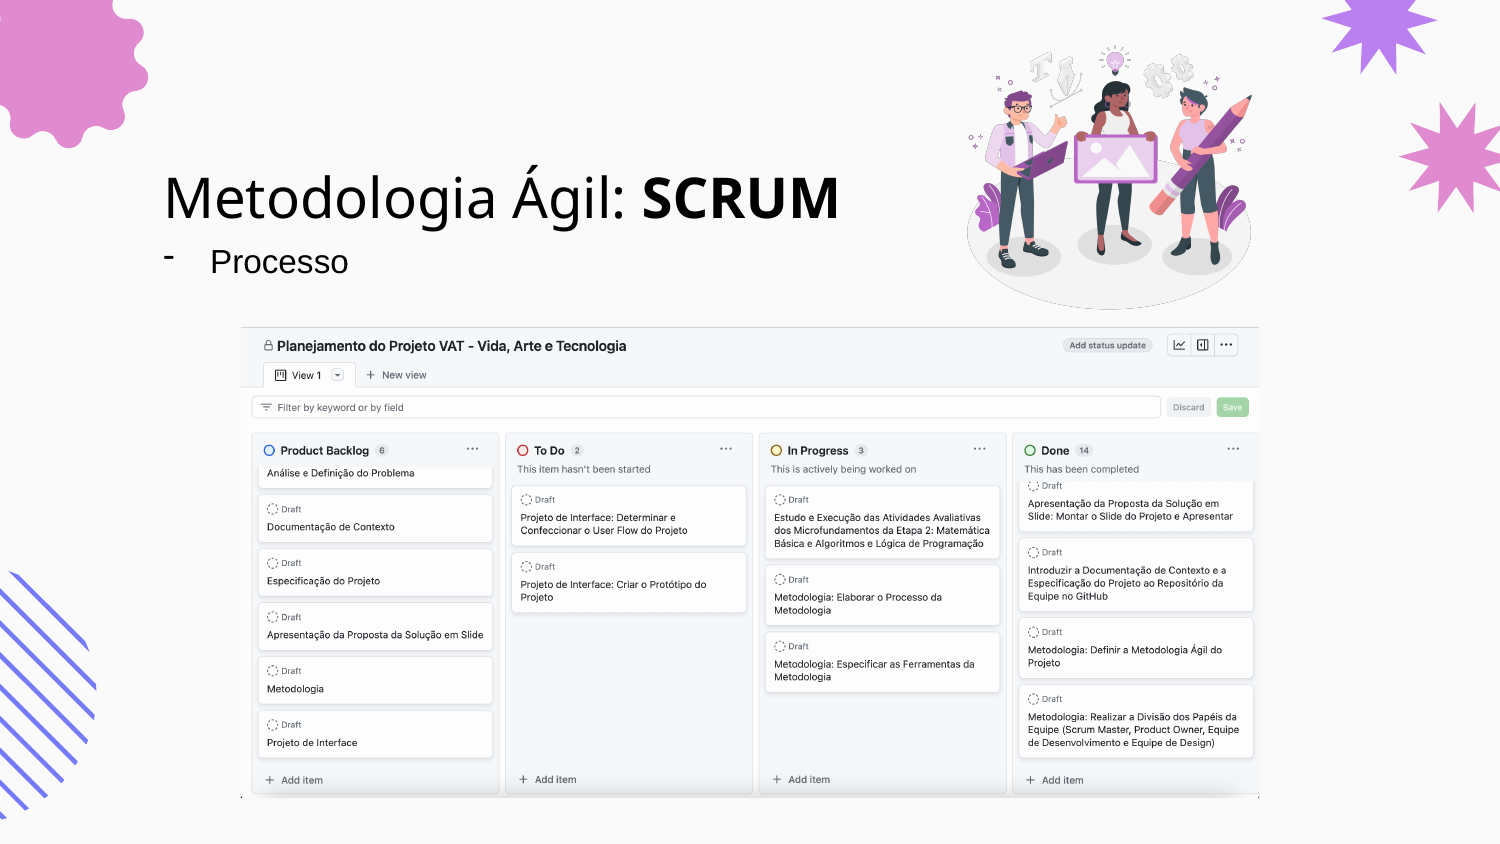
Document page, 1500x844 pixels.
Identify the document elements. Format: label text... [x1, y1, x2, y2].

text_box Processo [148, 224, 595, 315]
text_box Metodologia Ágil: SCRUM [148, 0, 1288, 246]
picture [957, 30, 1260, 316]
text_box [0, 0, 148, 149]
picture [240, 325, 1260, 798]
